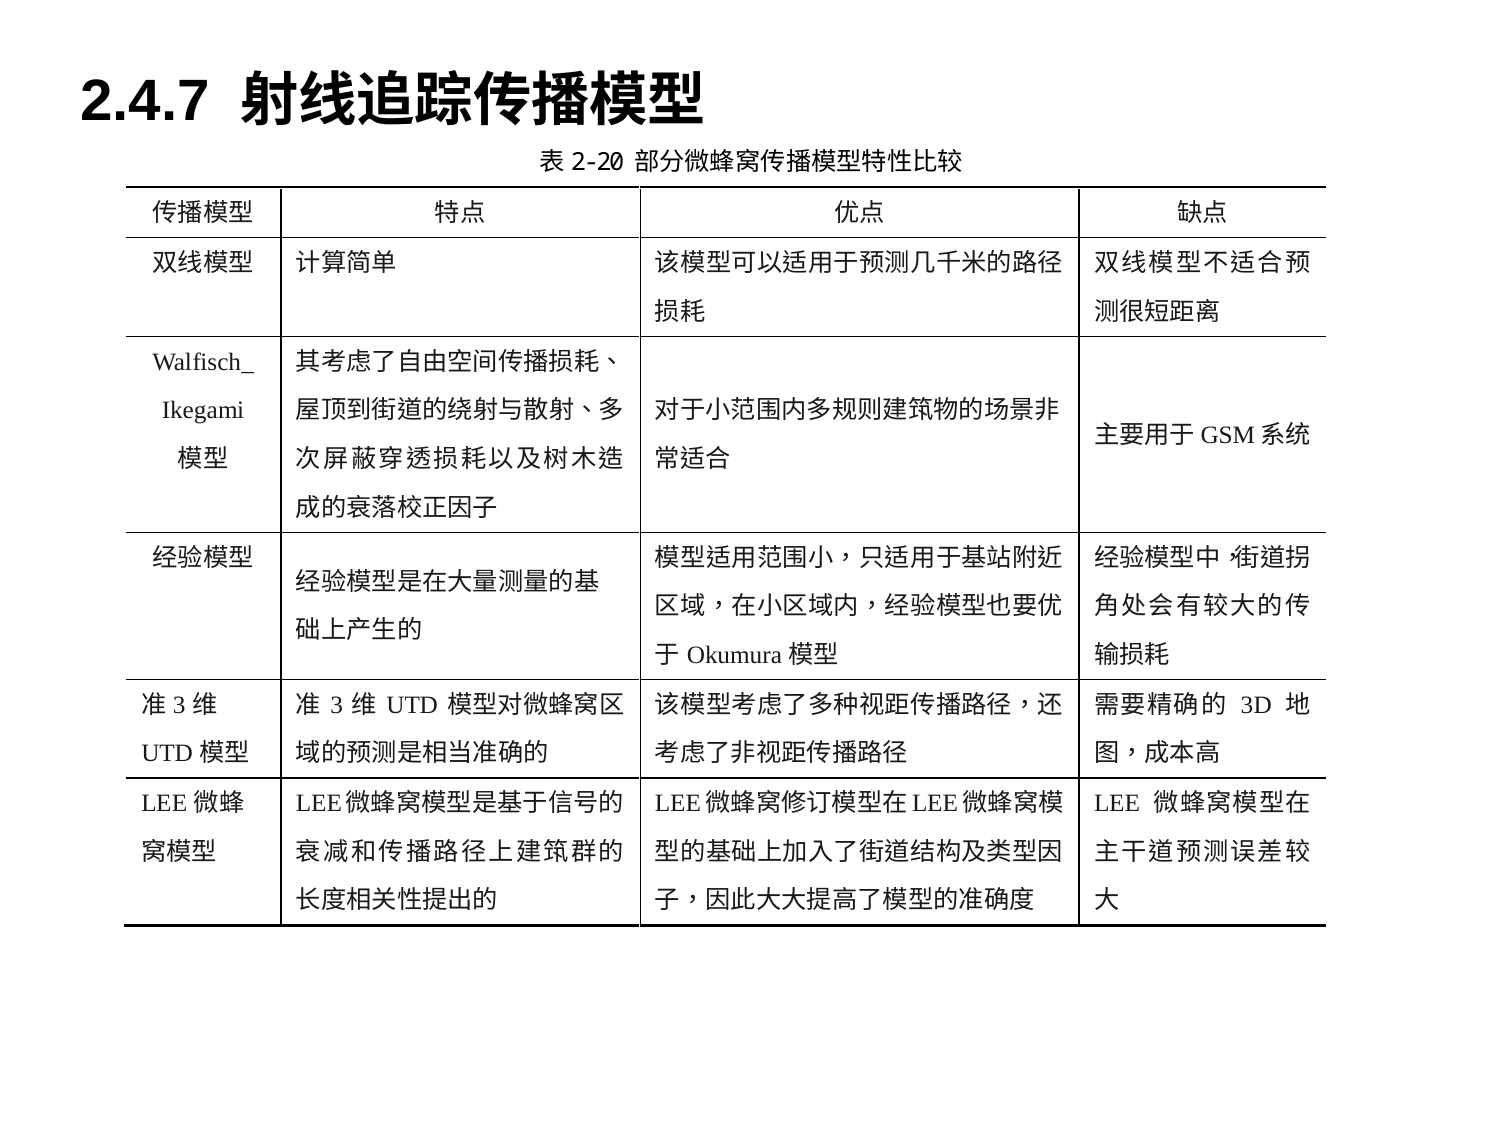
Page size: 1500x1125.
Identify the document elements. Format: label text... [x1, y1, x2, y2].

picture [123, 136, 1329, 977]
list 2.4.7 射线追踪传播模型 [64, 19, 1424, 126]
